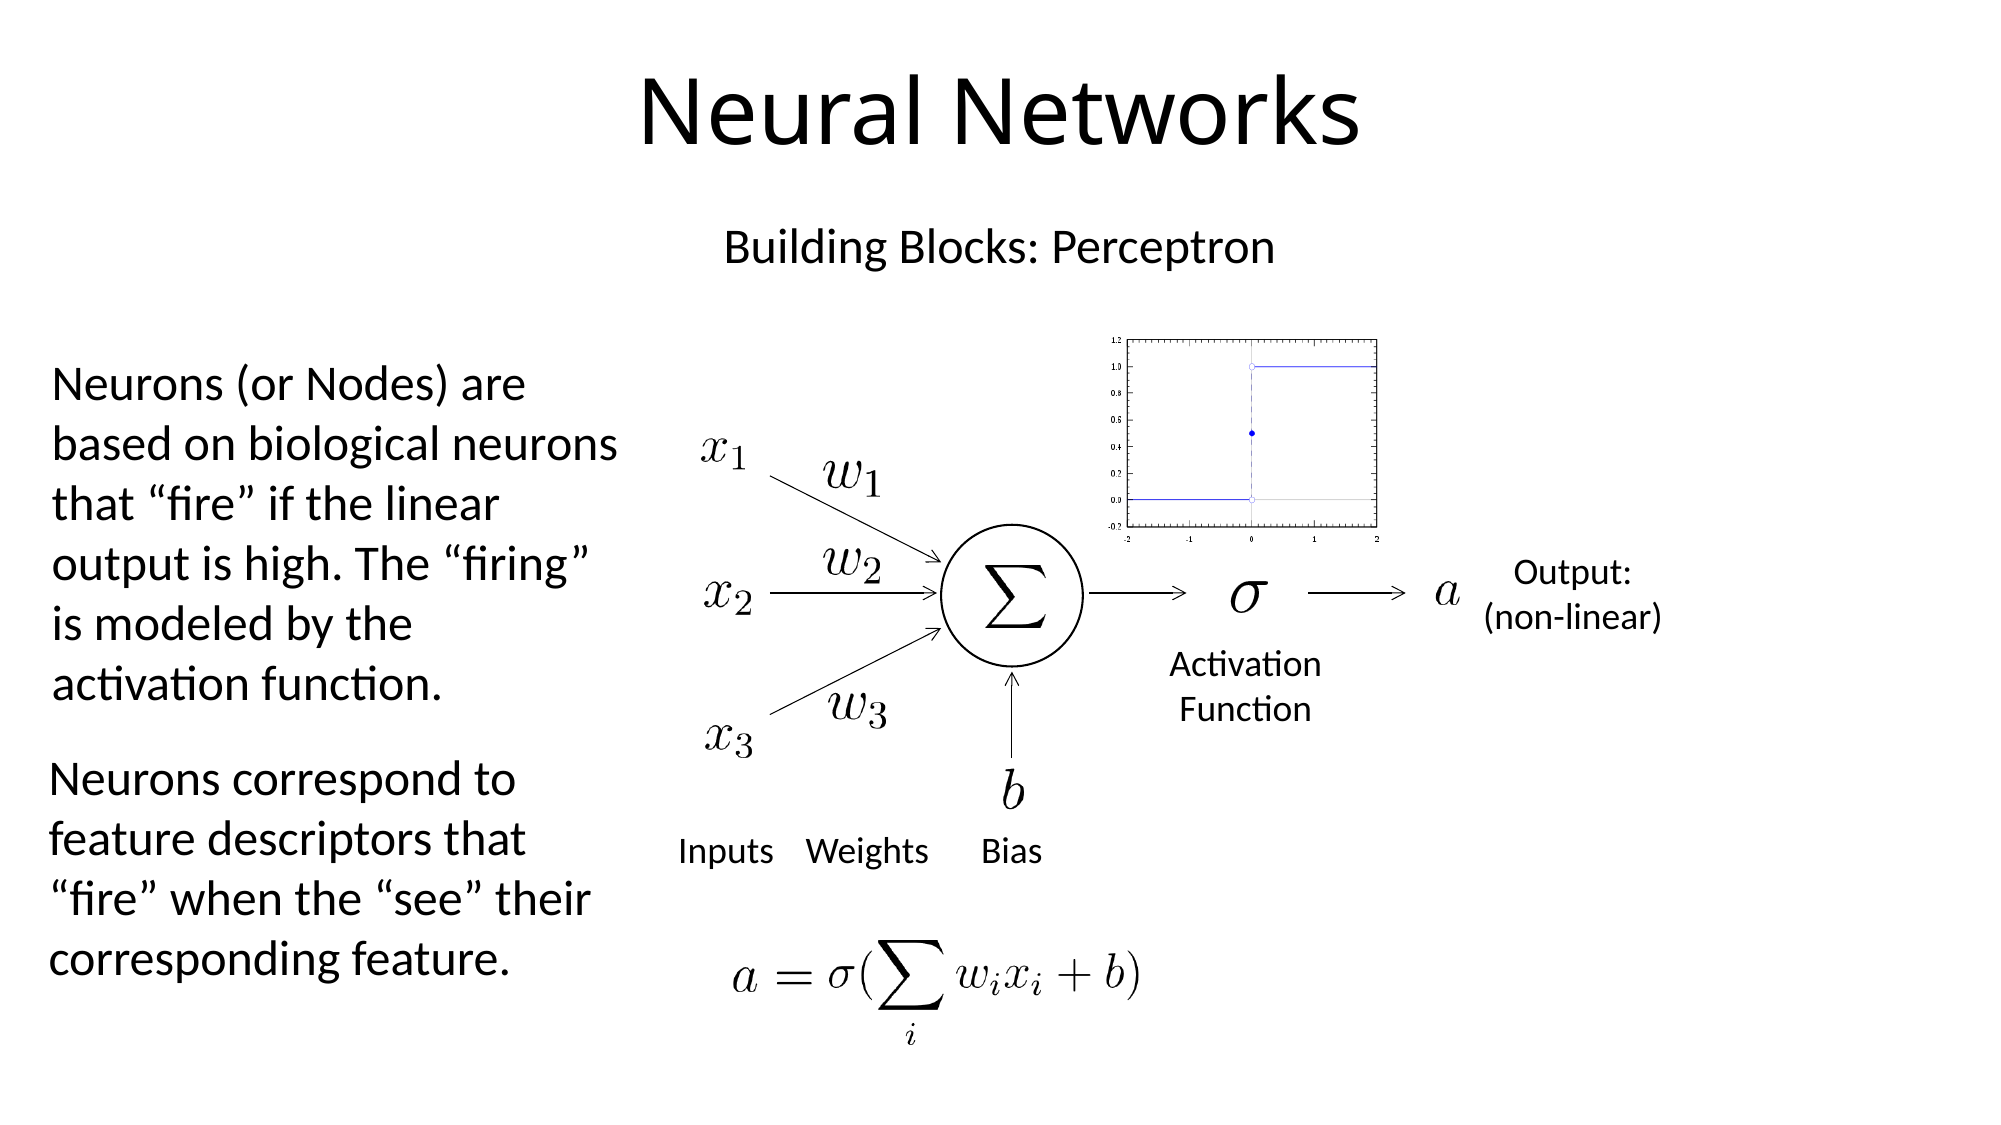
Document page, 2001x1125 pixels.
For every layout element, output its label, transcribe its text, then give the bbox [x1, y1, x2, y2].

picture [820, 563, 880, 584]
text_box Inputs [633, 818, 891, 878]
text_box Weights [891, 818, 991, 878]
picture [826, 715, 886, 729]
picture [730, 967, 812, 992]
picture [982, 565, 1046, 628]
text_box Bias [991, 818, 1058, 878]
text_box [769, 475, 942, 563]
picture [1098, 328, 1394, 551]
picture [1433, 581, 1460, 605]
text_box Building Blocks: Perceptron [708, 205, 1292, 281]
text_box Output: (non-linear) [1446, 539, 1700, 645]
picture [702, 581, 751, 615]
title Neural Networks [137, 5, 1863, 224]
text_box Neurons (or Nodes) are based on biological neurons that “fire” if the linear output is high. The “firing” is modeled by the activation function. [36, 343, 636, 718]
picture [699, 437, 745, 470]
picture [703, 725, 752, 759]
text_box Activation Function [1093, 631, 1398, 737]
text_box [769, 628, 942, 715]
picture [1000, 767, 1024, 810]
text_box Neurons correspond to feature descriptors that “fire” when the “see” their corresponding feature. [33, 738, 633, 993]
picture [826, 940, 1139, 1045]
text_box [940, 523, 1084, 668]
picture [820, 460, 880, 475]
picture [1228, 581, 1268, 613]
